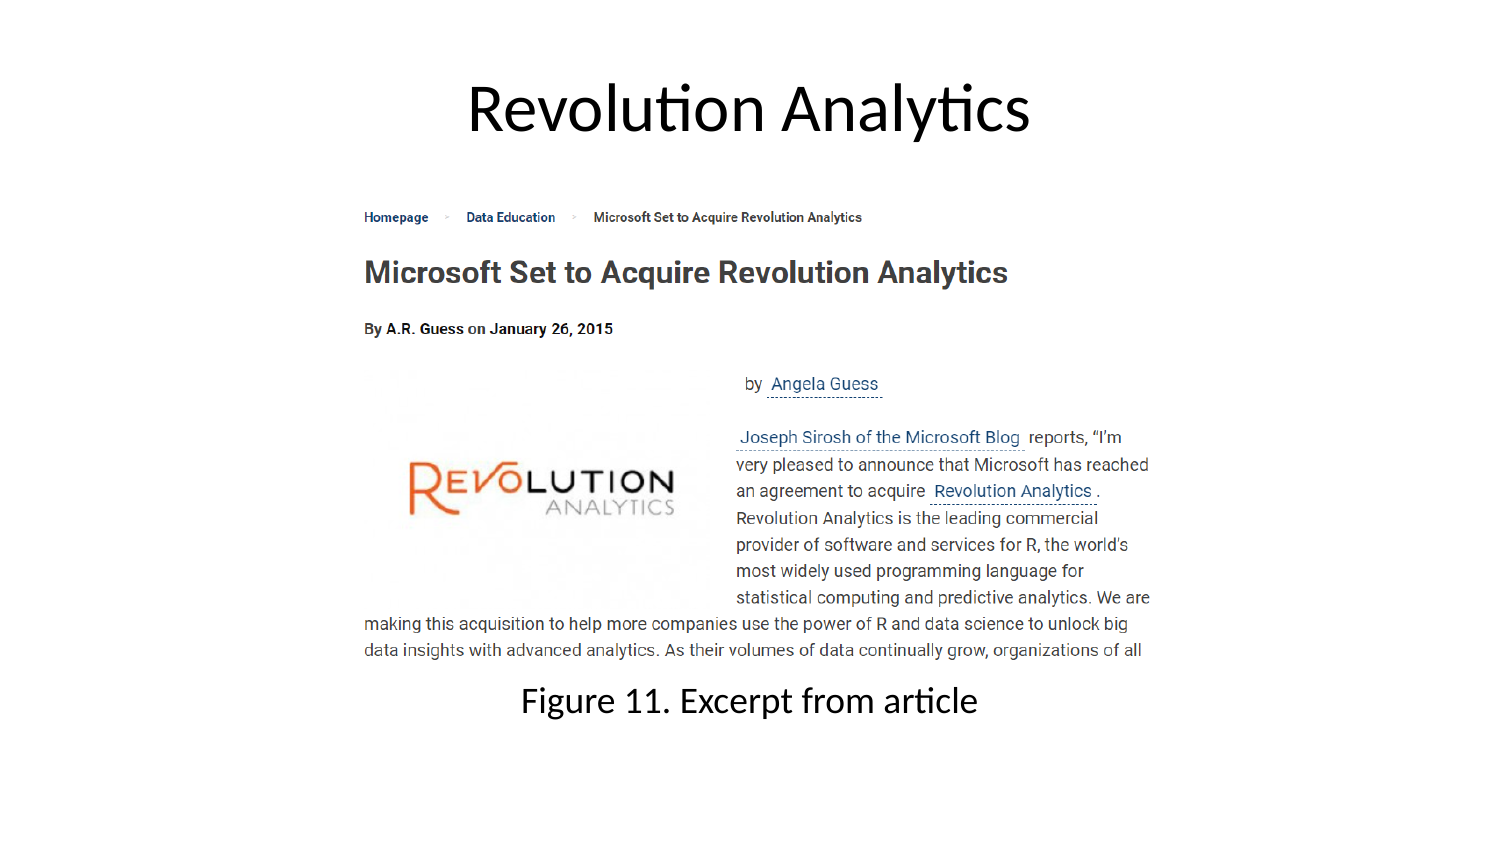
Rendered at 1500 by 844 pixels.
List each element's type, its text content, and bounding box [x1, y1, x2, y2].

picture [330, 195, 1169, 669]
title Revolution Analytics [75, 33, 1425, 175]
text_box Figure 11. Excerpt from article [74, 668, 1425, 753]
